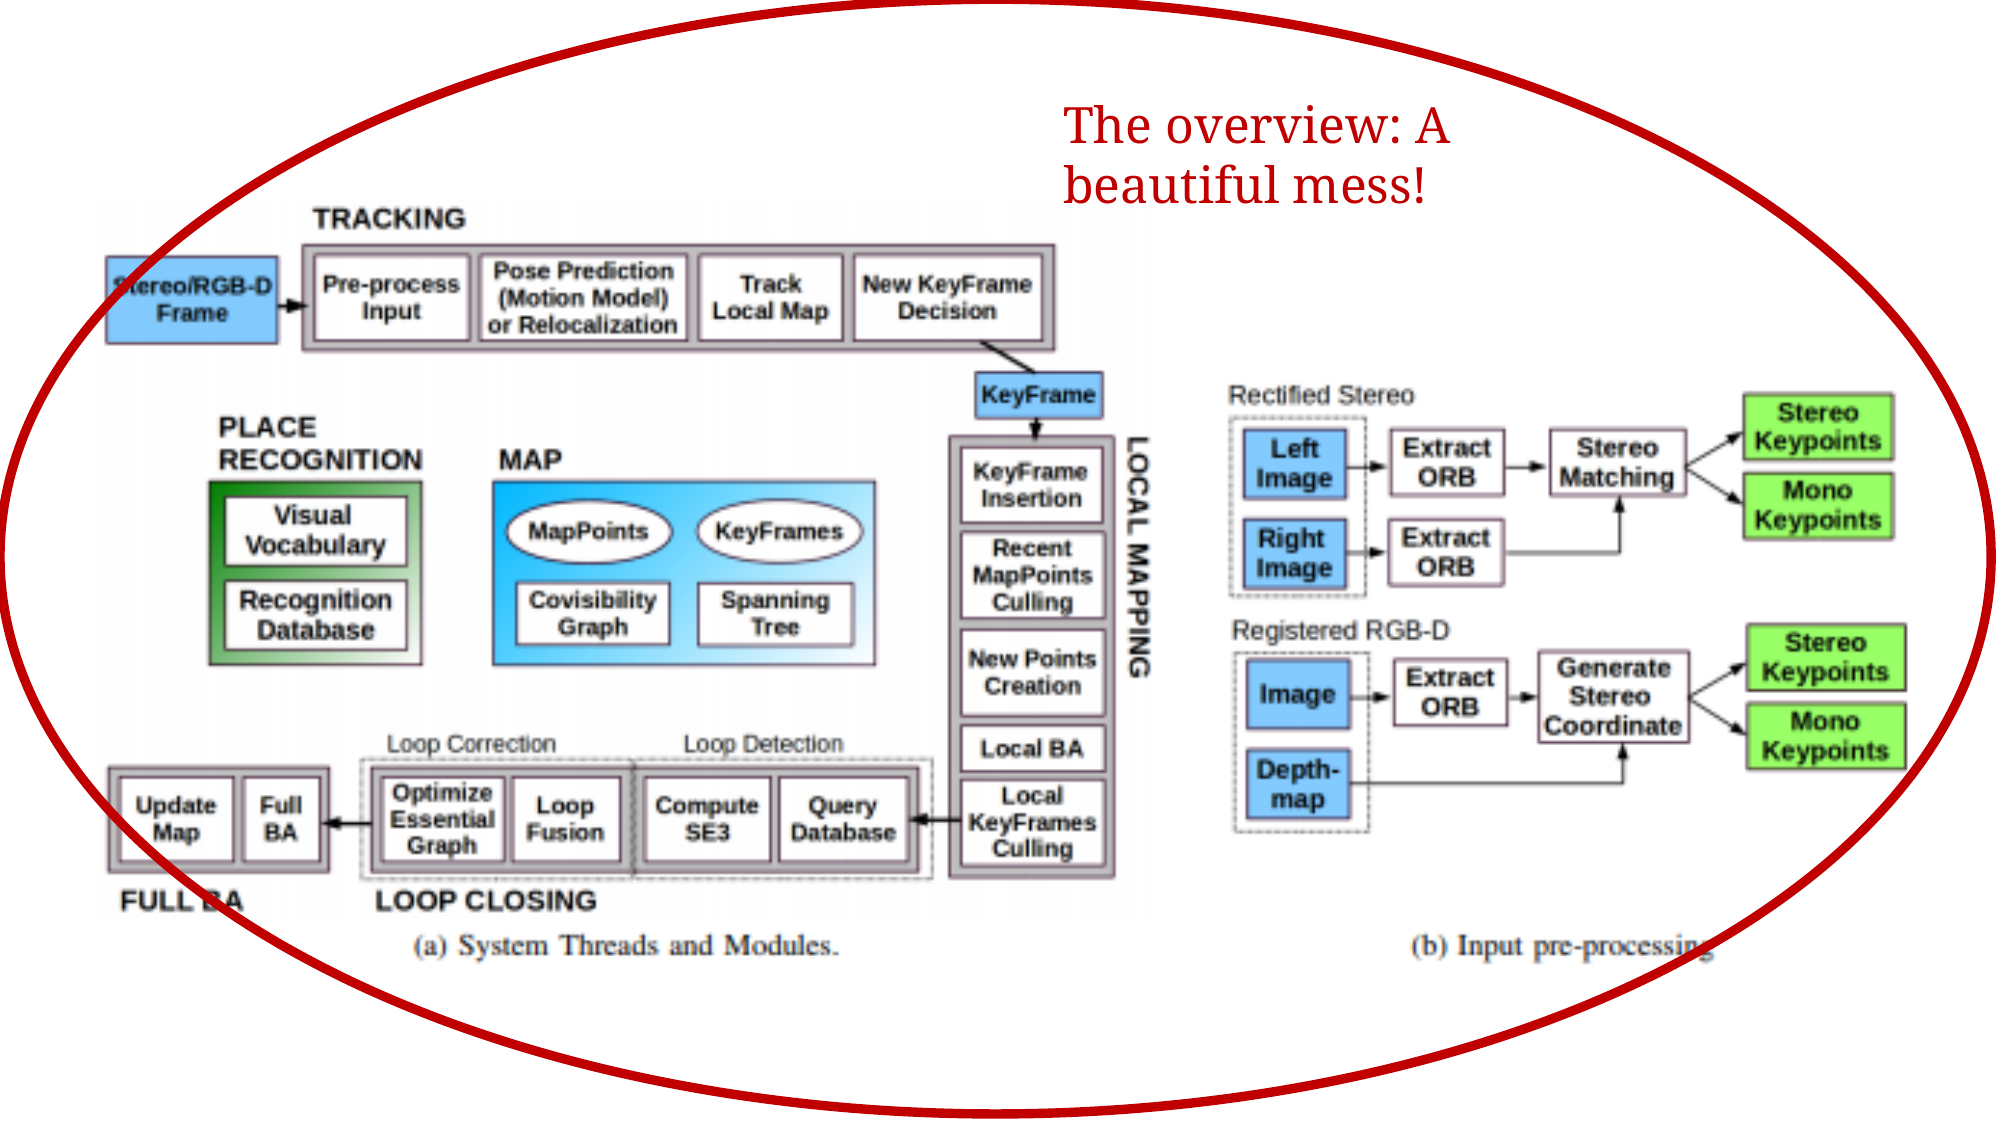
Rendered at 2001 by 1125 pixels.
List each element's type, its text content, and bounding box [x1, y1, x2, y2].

text_box [0, 383, 48, 730]
text_box [1934, 368, 1993, 745]
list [48, 159, 1934, 982]
text_box The overview: A beautiful mess! [1048, 86, 1624, 159]
text_box [1624, 123, 1696, 159]
text_box [349, 982, 1642, 1115]
text_box [295, 0, 1533, 159]
